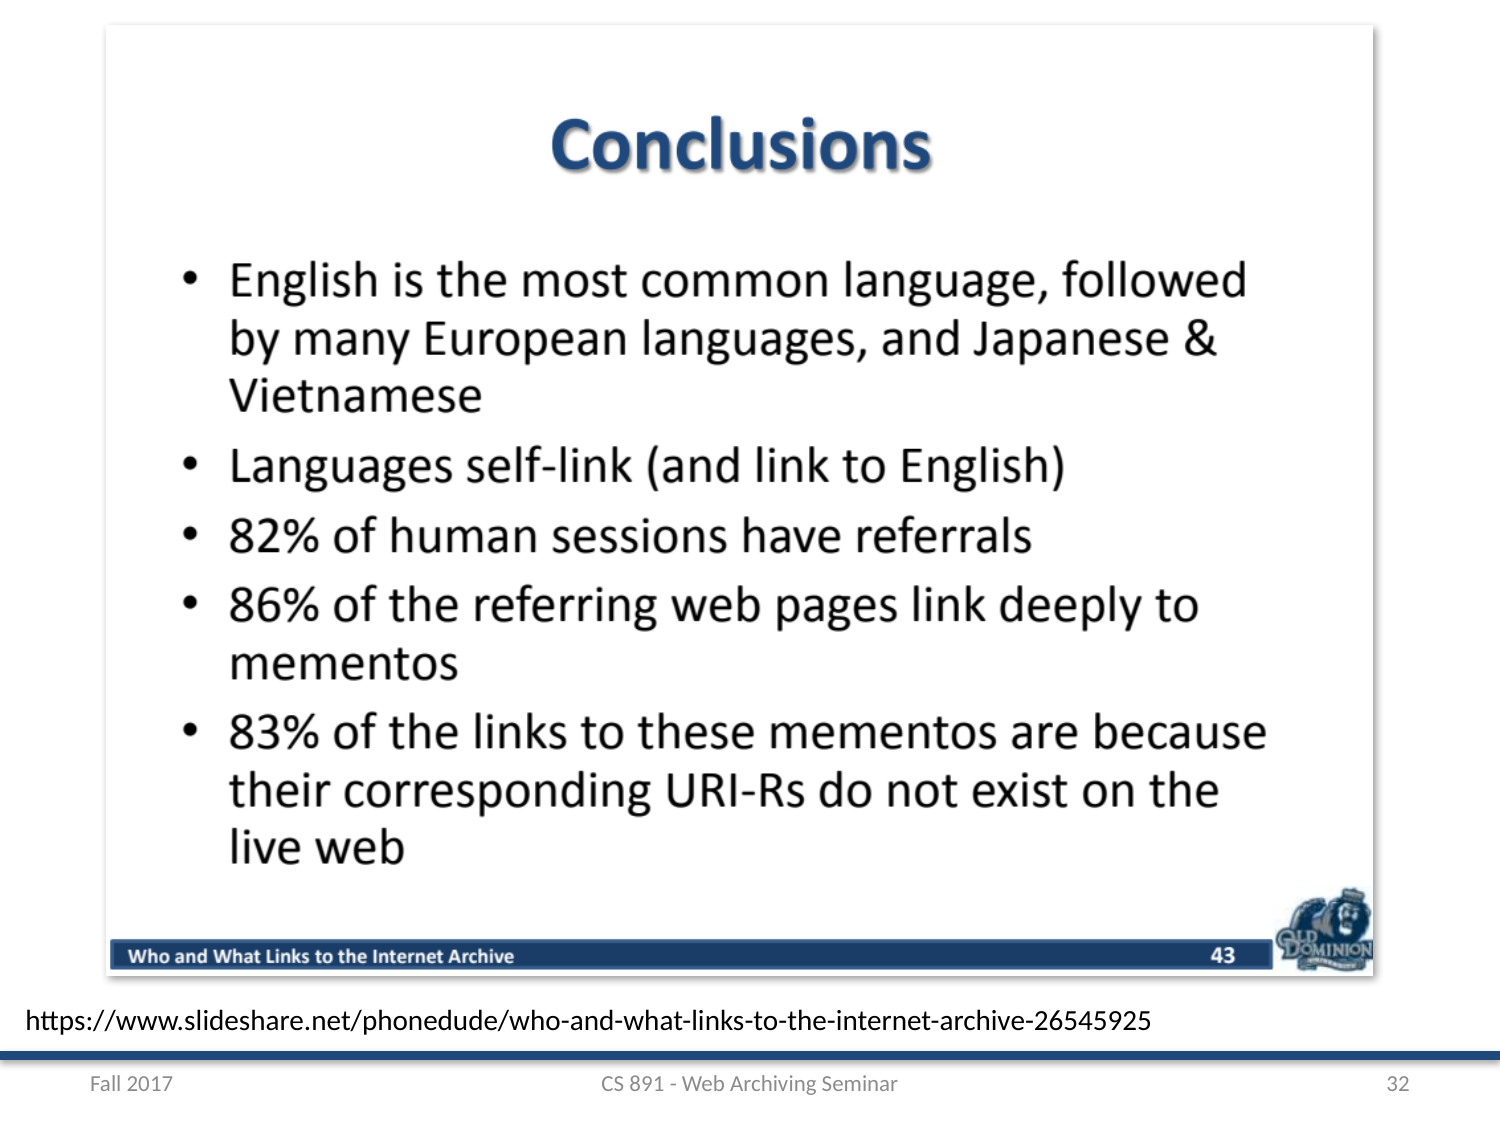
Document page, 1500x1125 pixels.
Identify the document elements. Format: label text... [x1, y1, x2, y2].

text_box https://www.slideshare.net/phonedude/who-and-what-links-to-the-internet-archive-26545925 [10, 993, 1194, 1044]
picture [105, 25, 1374, 977]
footer CS 891 - Web Archiving Seminar [512, 1062, 988, 1103]
slide_number 32 [1074, 1062, 1425, 1103]
slide_number Fall 2017 [75, 1062, 425, 1103]
